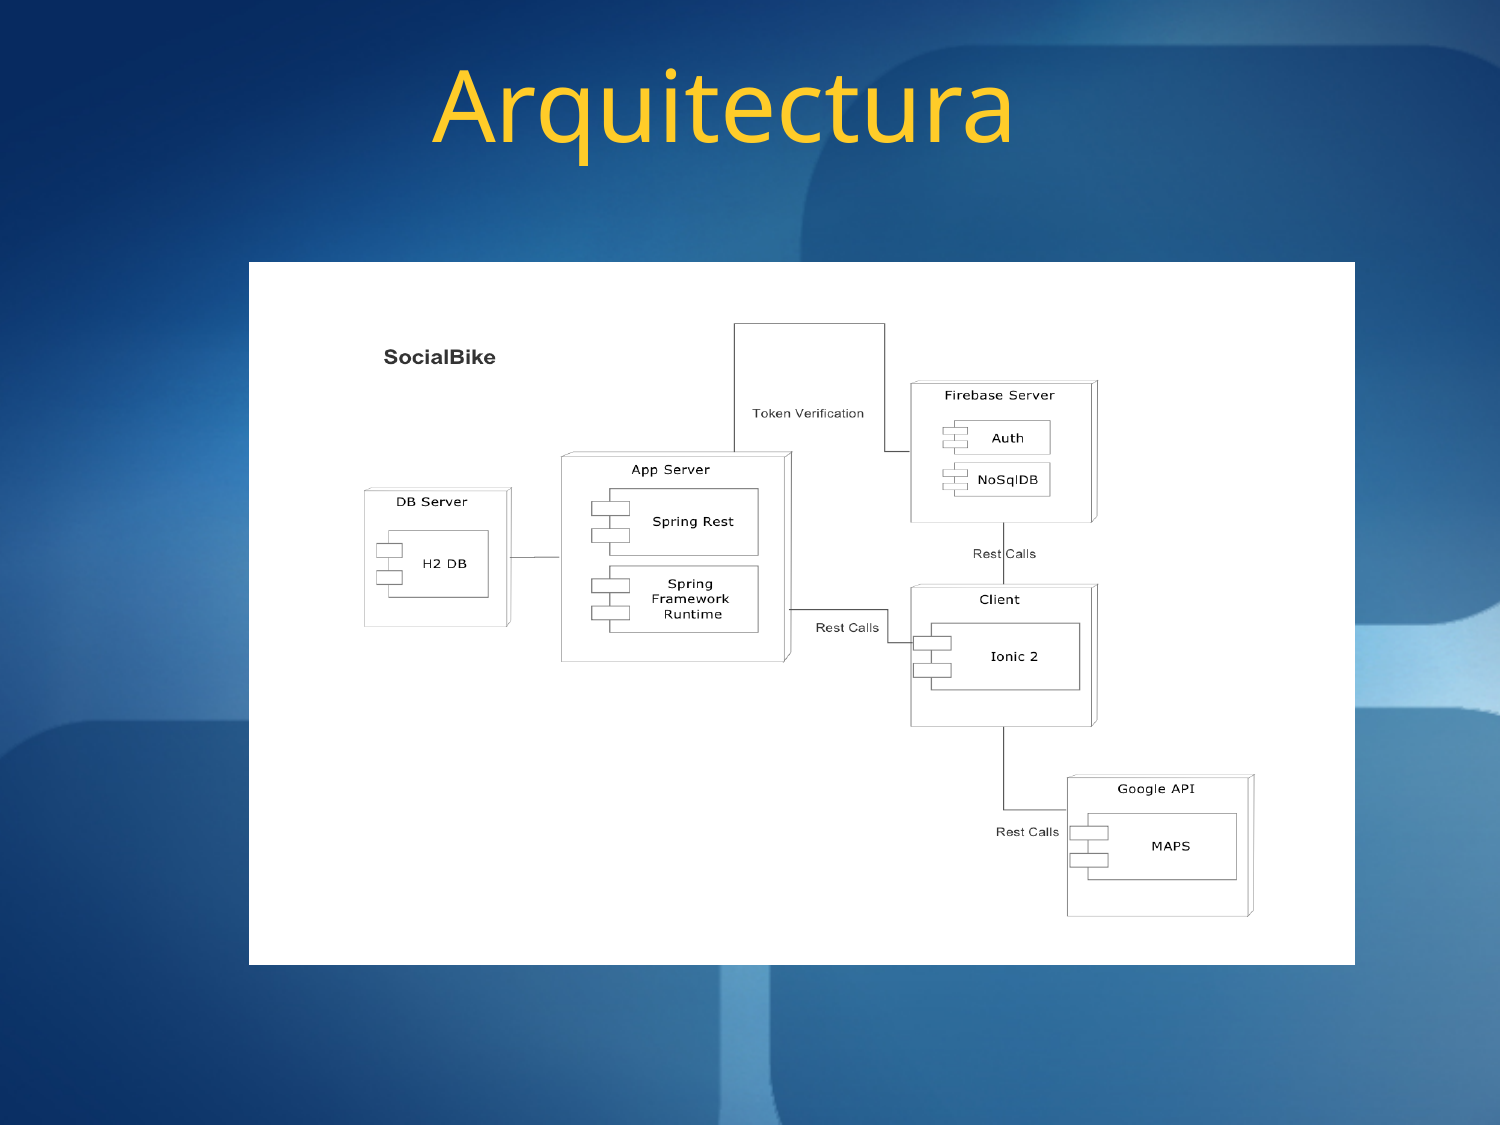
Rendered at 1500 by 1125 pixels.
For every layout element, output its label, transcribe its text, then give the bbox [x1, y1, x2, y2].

title Arquitectura [49, 74, 1401, 162]
picture [0, 0, 1500, 1125]
